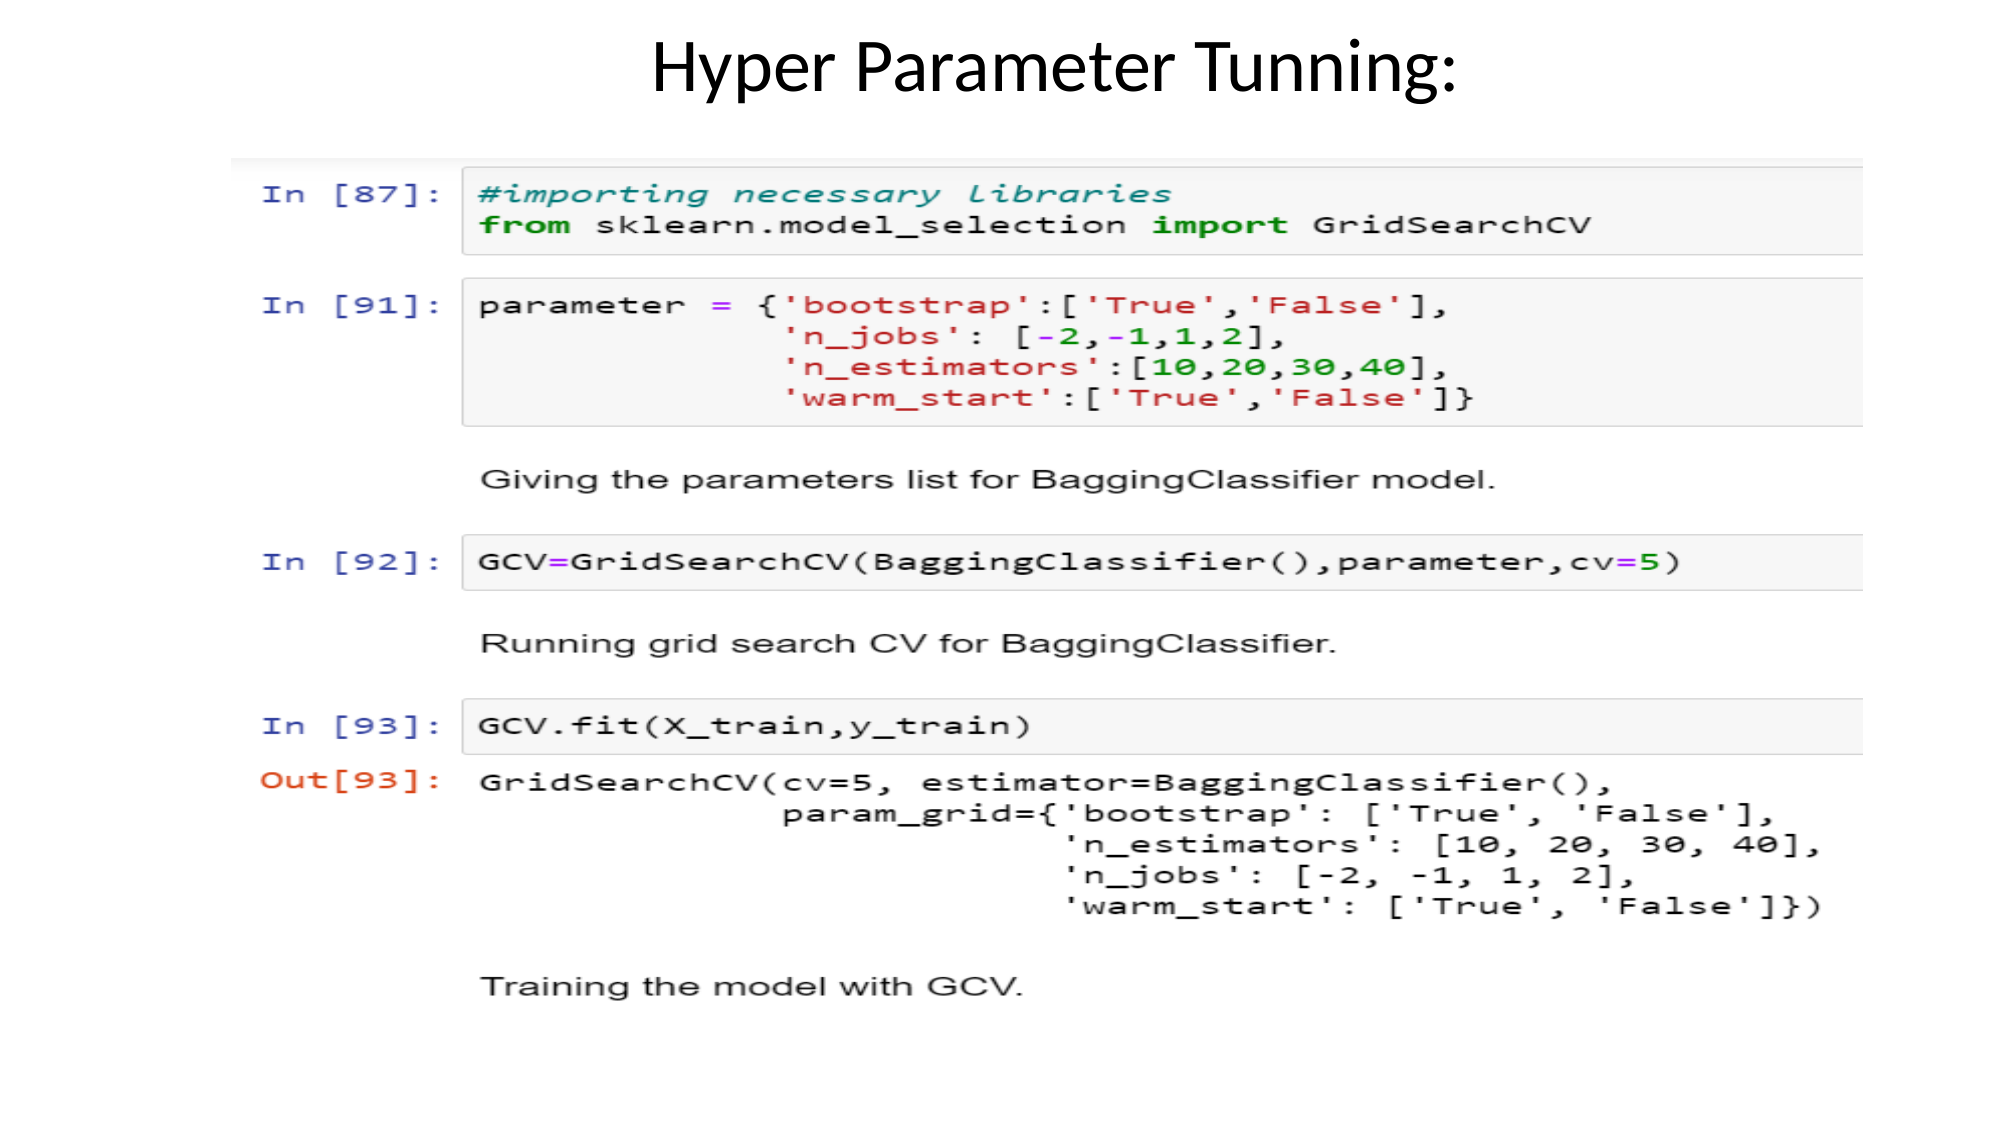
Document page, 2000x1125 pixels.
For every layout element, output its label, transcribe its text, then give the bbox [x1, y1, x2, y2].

picture [231, 158, 1863, 1024]
title Hyper Parameter Tunning: [249, 7, 1863, 114]
